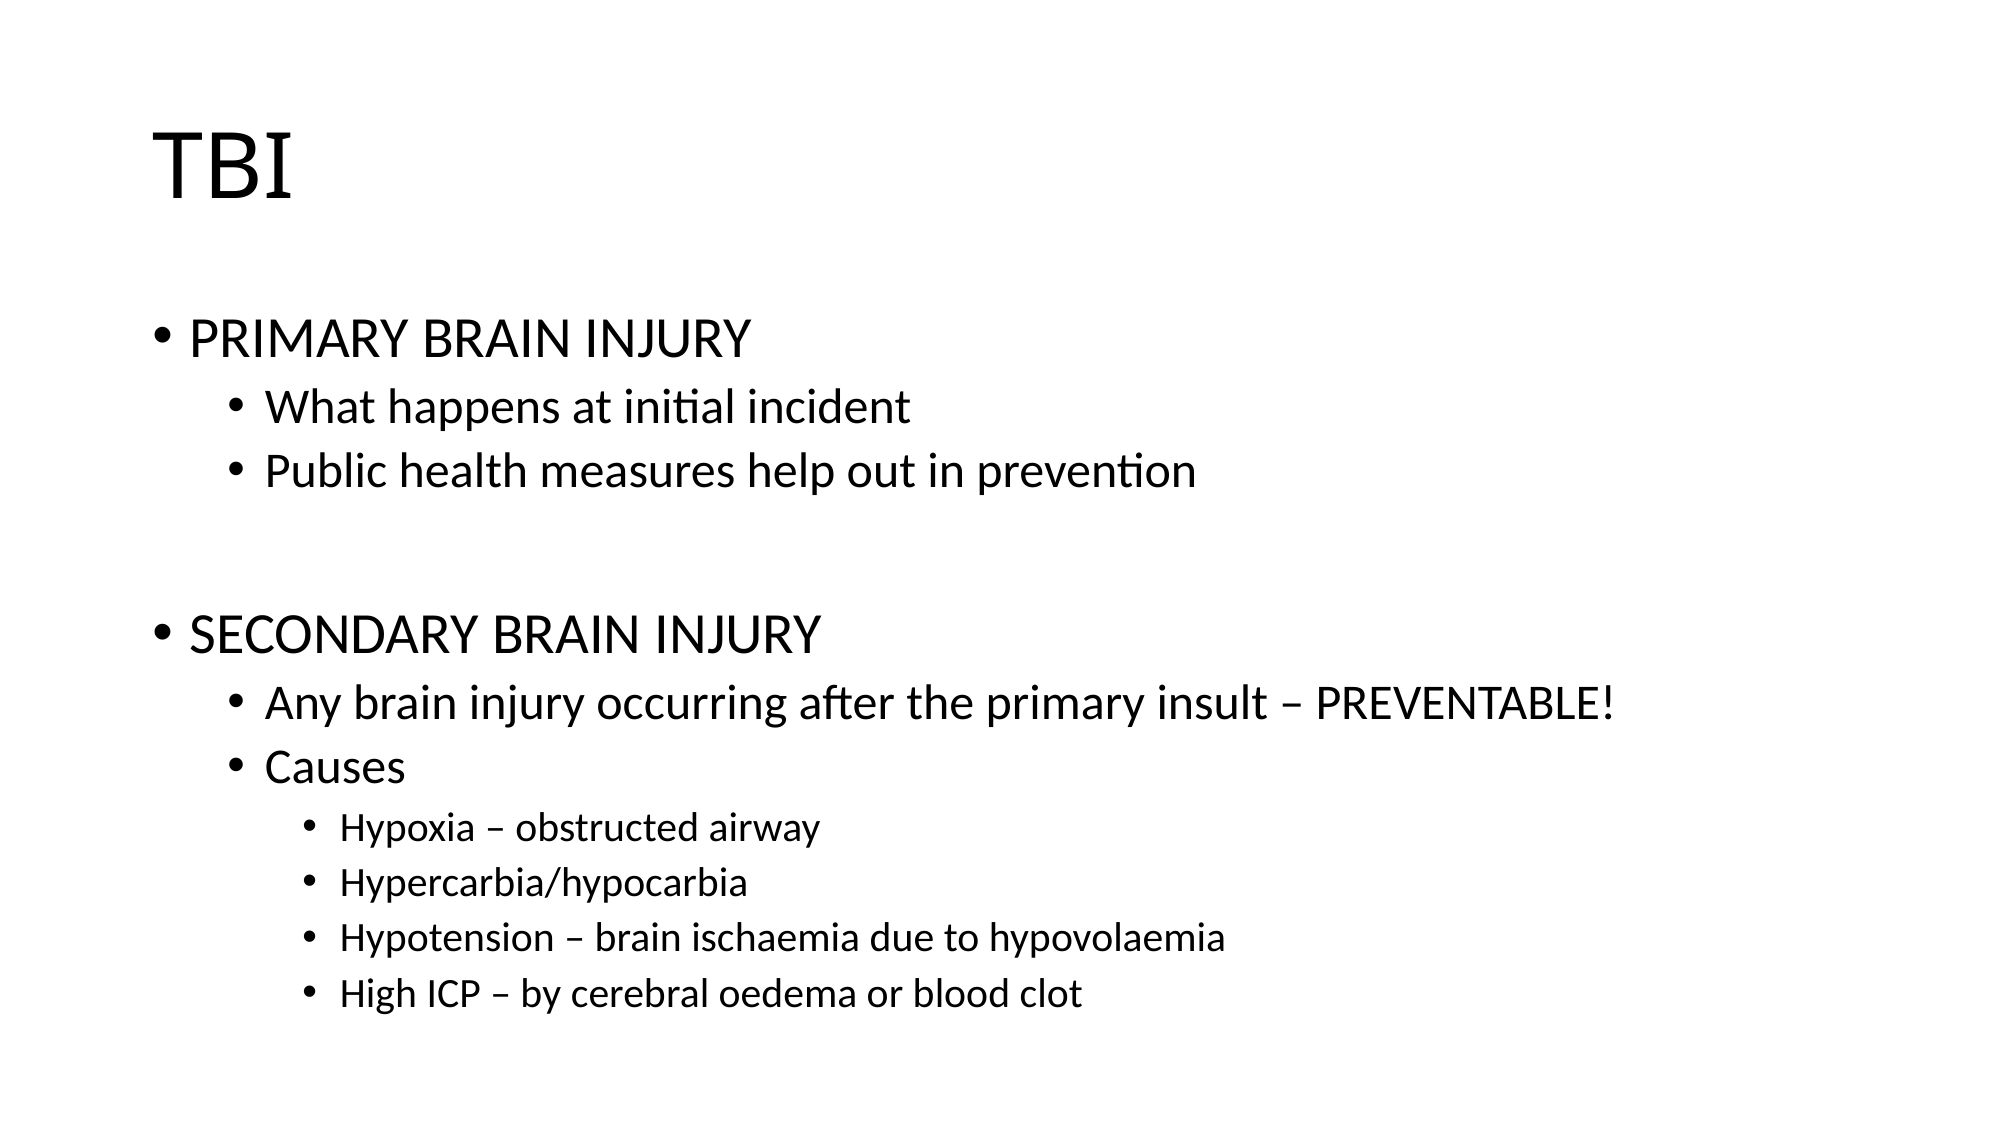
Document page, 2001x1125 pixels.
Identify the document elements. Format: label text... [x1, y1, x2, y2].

list PRIMARY BRAIN INJURY What happens at initial incident Public health measures help out in prevention SECONDARY BRAIN INJURY Any brain injury occurring after the primary insult – PREVENTABLE! Causes Hypoxia – obstructed airway Hypercarbia/hypocarbia Hypotension – brain ischaemia due to hypovolaemia High ICP – by cerebral oedema or blood clot [137, 299, 1863, 1014]
title TBI [137, 59, 1863, 278]
